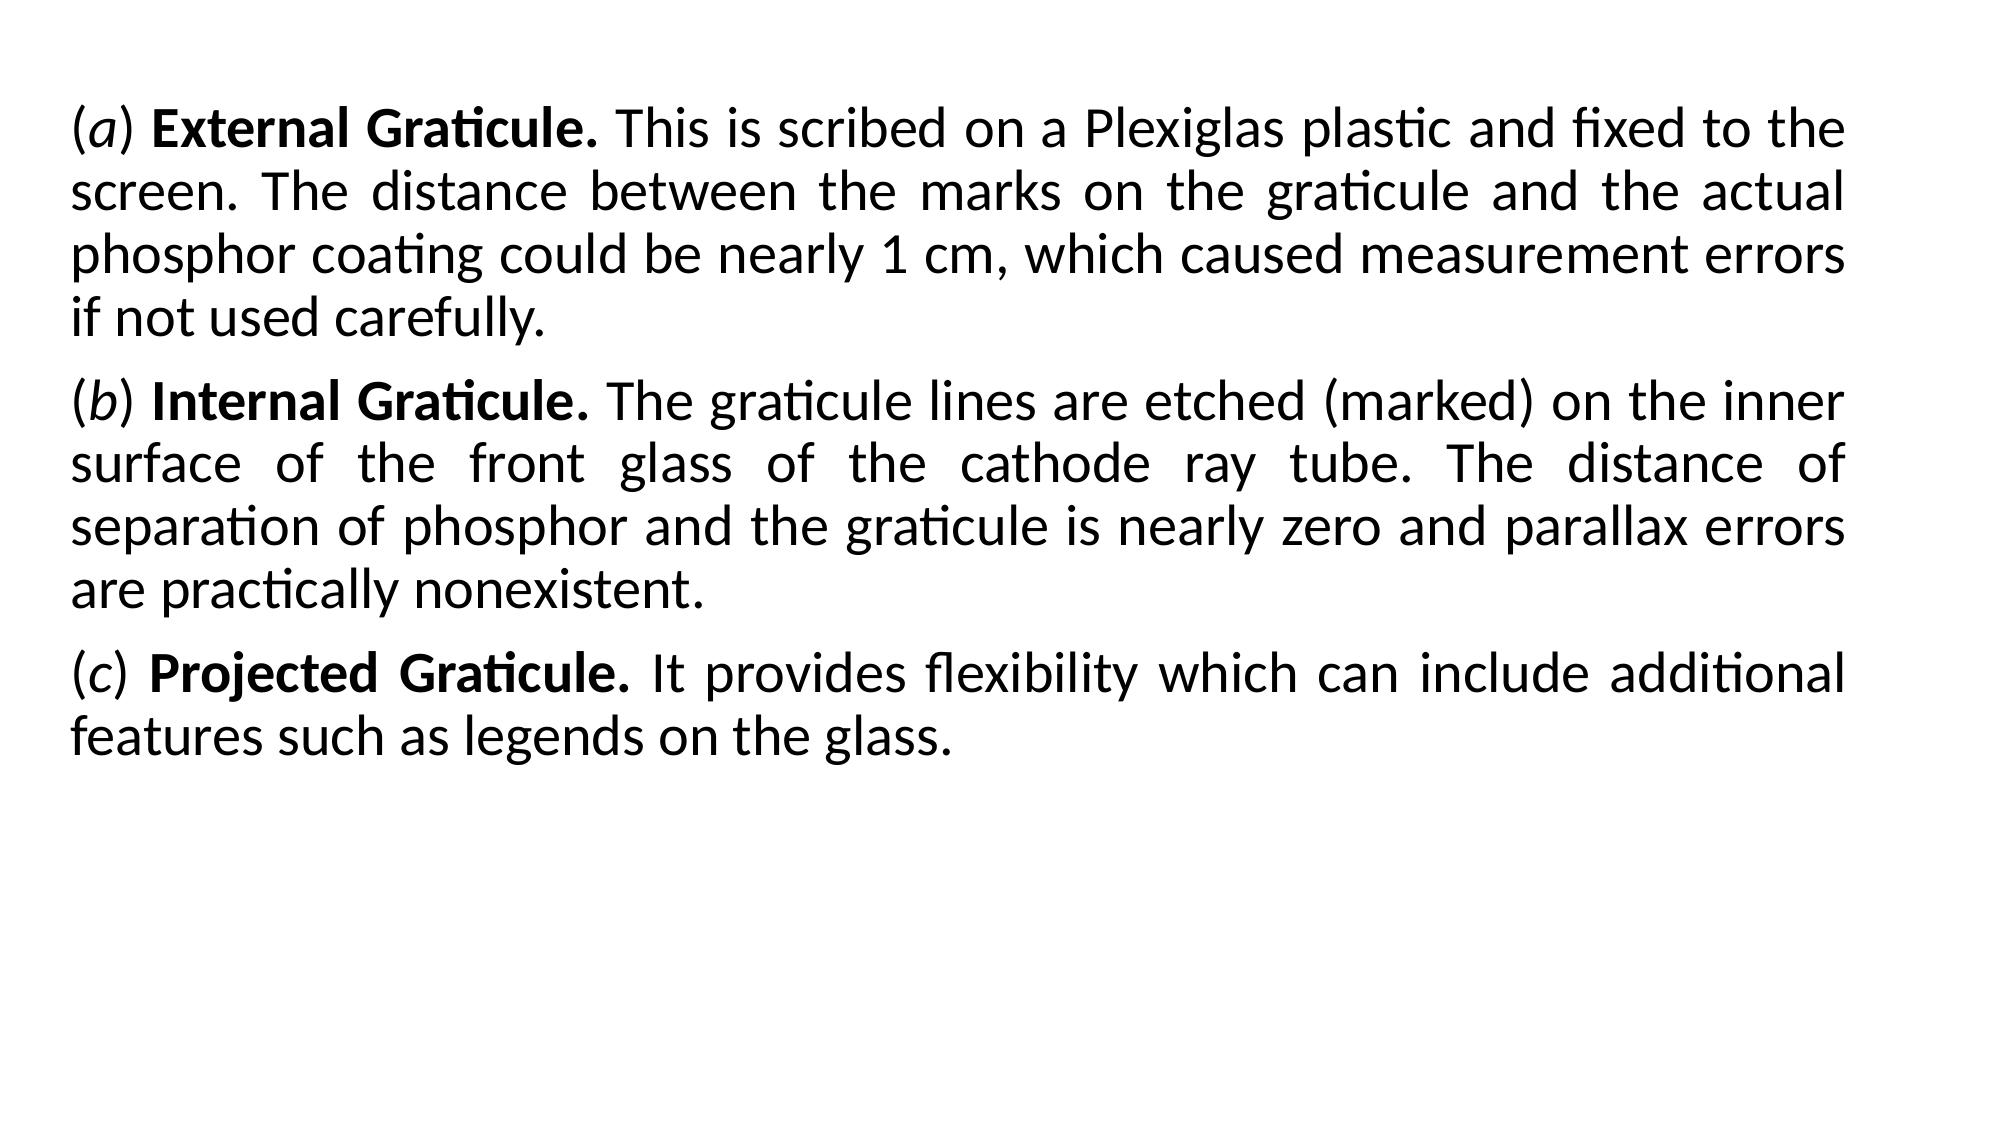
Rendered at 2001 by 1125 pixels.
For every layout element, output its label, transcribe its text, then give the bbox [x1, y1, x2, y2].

list (a) External Graticule. This is scribed on a Plexiglas plastic and fixed to the screen. The distance between the marks on the graticule and the actual phosphor coating could be nearly 1 cm, which caused measurement errors if not used carefully. (b) Internal Graticule. The graticule lines are etched (marked) on the inner surface of the front glass of the cathode ray tube. The distance of separation of phosphor and the graticule is nearly zero and parallax errors are practically nonexistent. (c) Projected Graticule. It provides flexibility which can include additional features such as legends on the glass. [55, 90, 1863, 1014]
